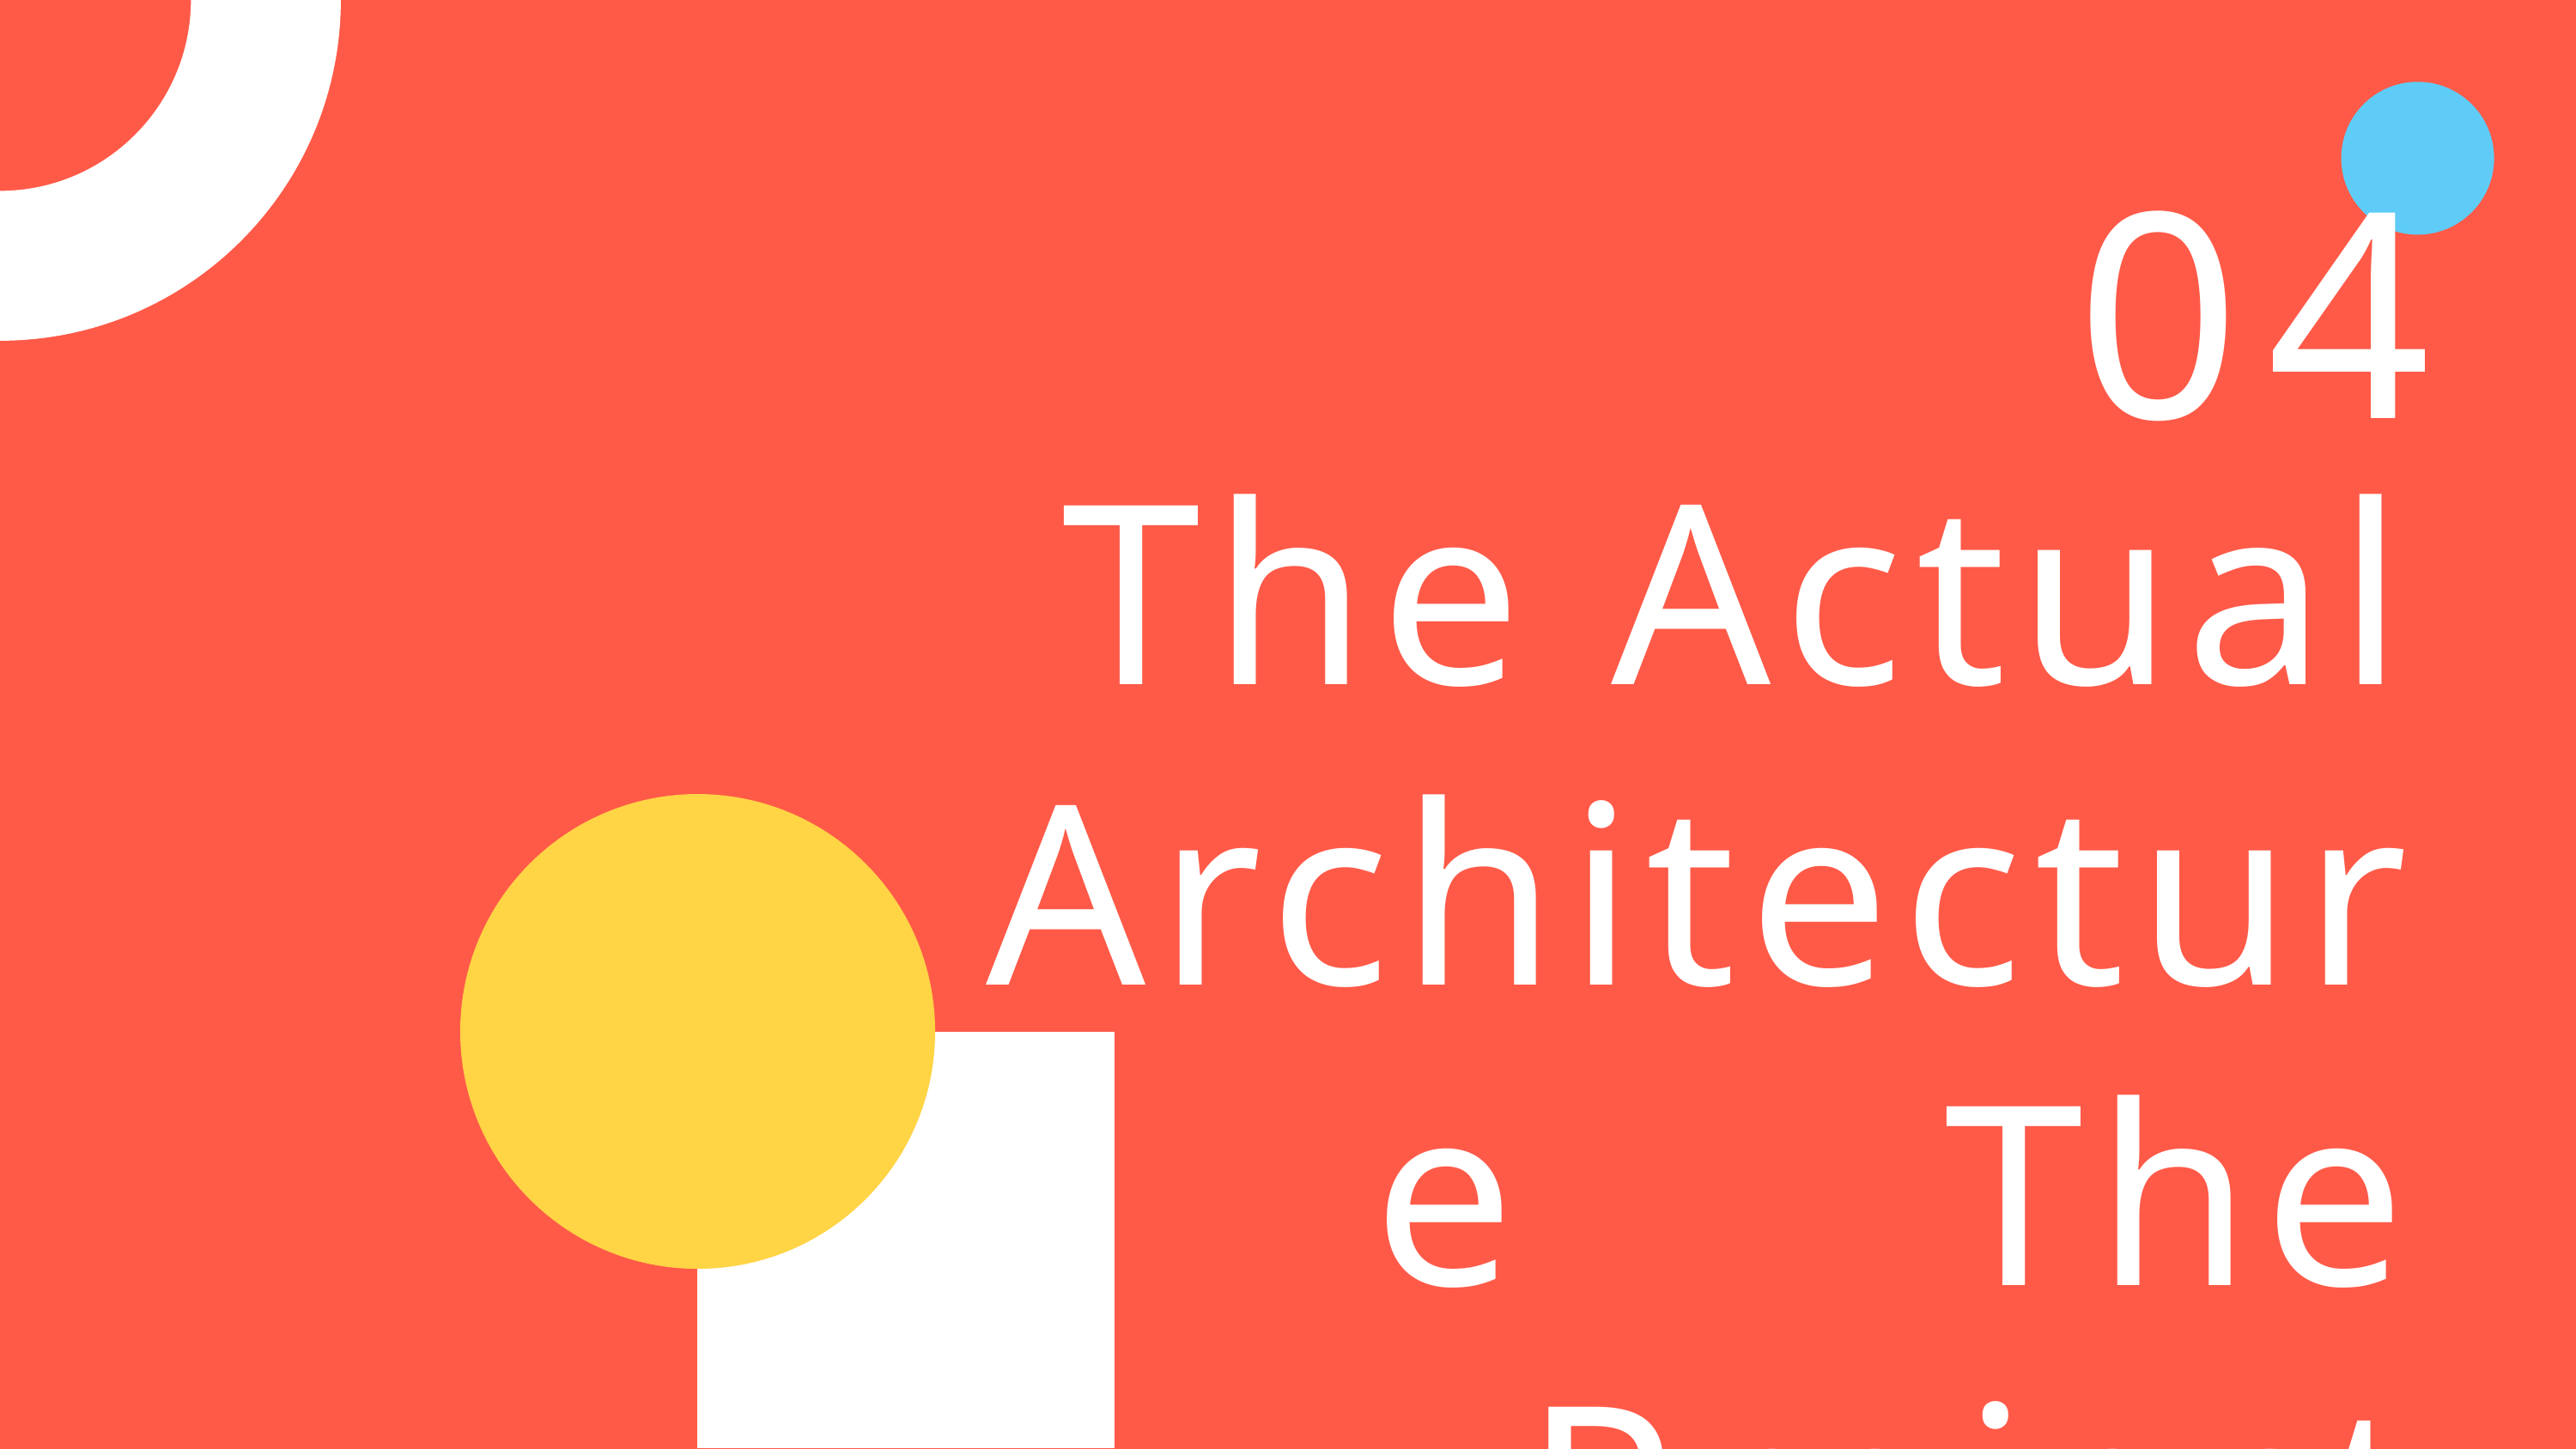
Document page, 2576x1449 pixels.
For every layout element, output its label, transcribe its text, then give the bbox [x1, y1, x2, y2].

text_box The Actual Architecture of The Project [855, 434, 2418, 1449]
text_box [2341, 82, 2494, 235]
text_box 04 [2052, 75, 2432, 476]
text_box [459, 793, 936, 1270]
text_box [0, 0, 342, 342]
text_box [697, 1031, 1115, 1449]
